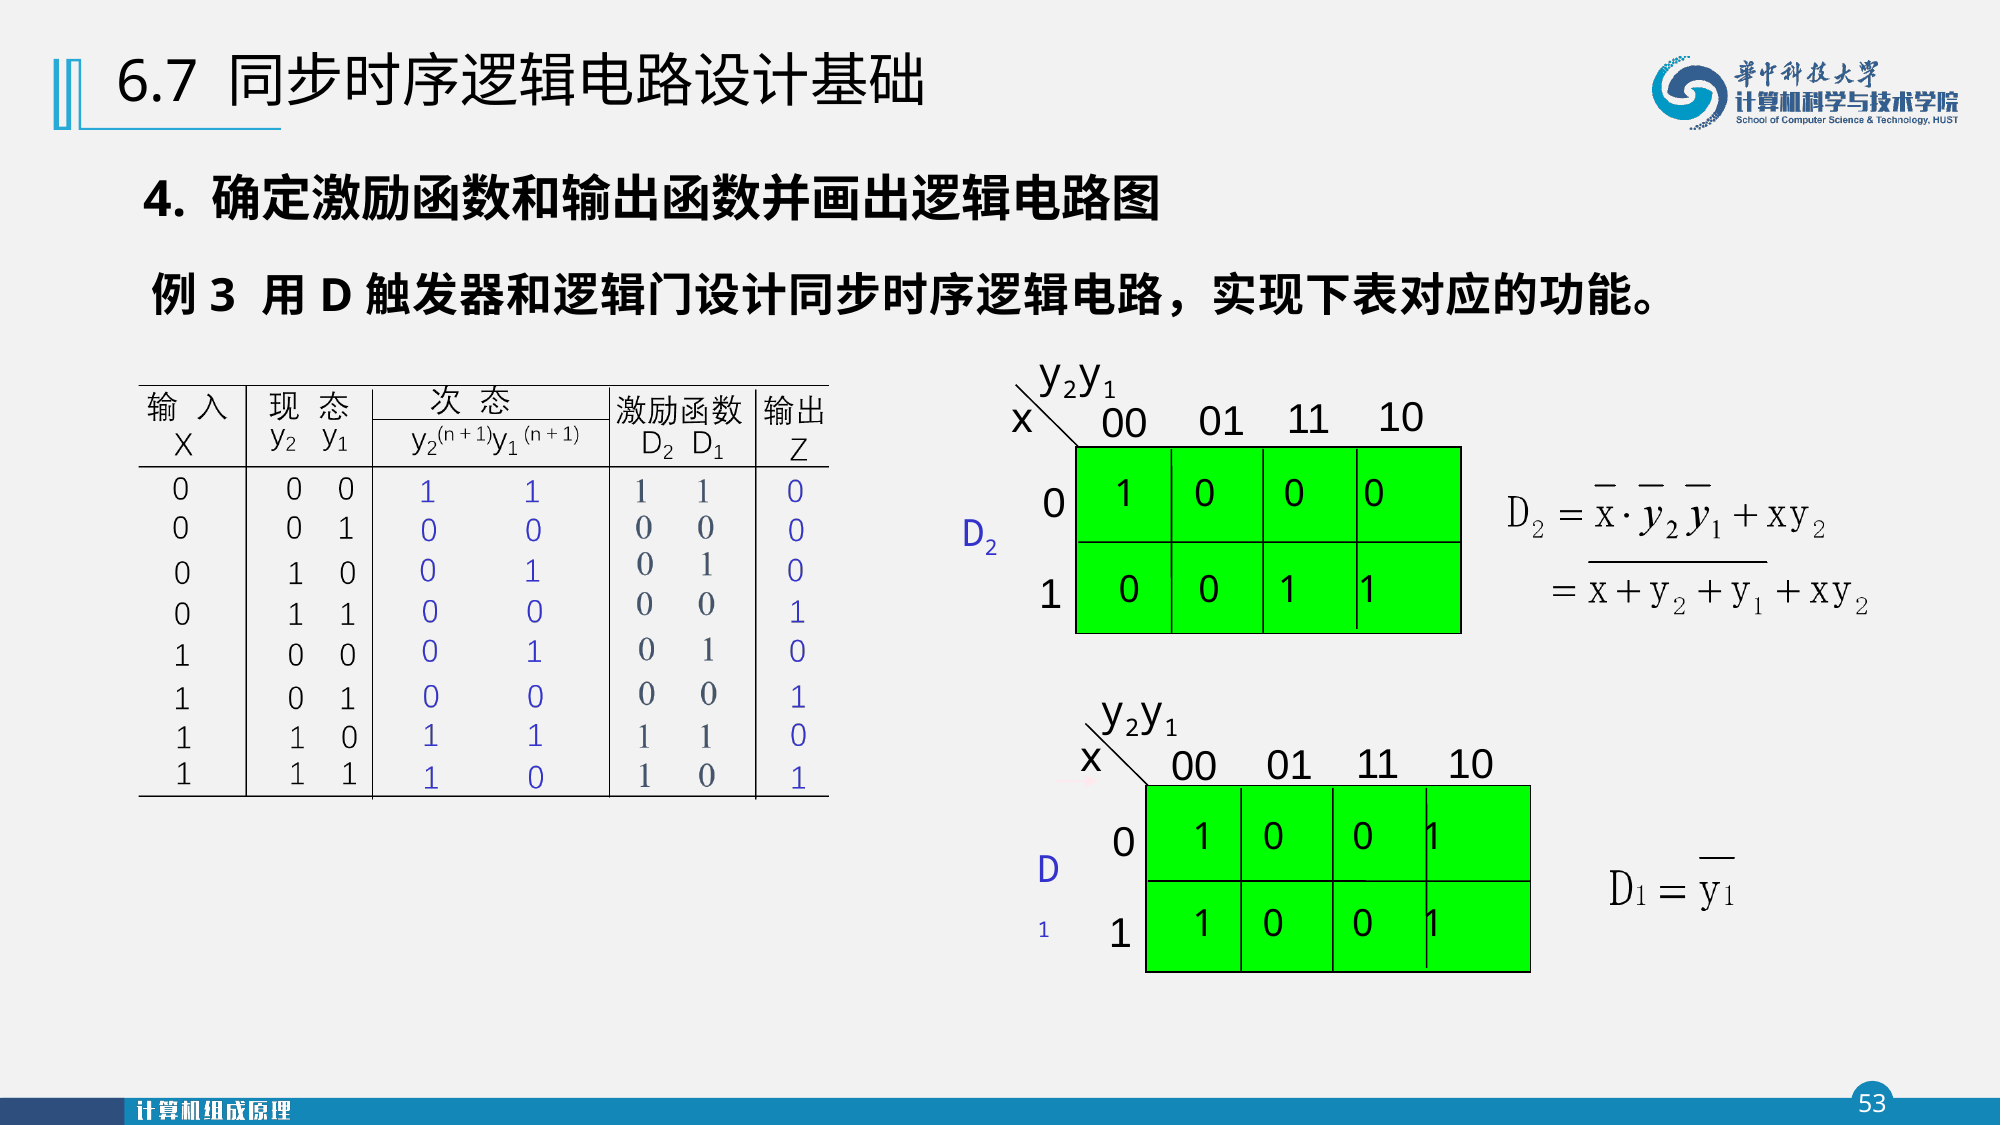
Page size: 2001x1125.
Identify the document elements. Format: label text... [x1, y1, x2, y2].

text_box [996, 338, 1461, 634]
text_box D1 [1022, 837, 1055, 949]
text_box 4. 确定激励函数和输出函数并画出逻辑电路图 [128, 158, 1256, 234]
picture [138, 370, 829, 805]
text_box 例3 用D触发器和逻辑门设计同步时序逻辑电路，实现下表对应的功能。 [116, 257, 1651, 328]
picture [1500, 474, 1887, 625]
picture [1652, 56, 1678, 81]
text_box 6.7 同步时序逻辑电路设计基础 [101, 31, 1306, 134]
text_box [1055, 676, 1531, 973]
text_box D2 [947, 501, 996, 568]
picture [1652, 56, 1958, 130]
picture [1600, 842, 1776, 924]
